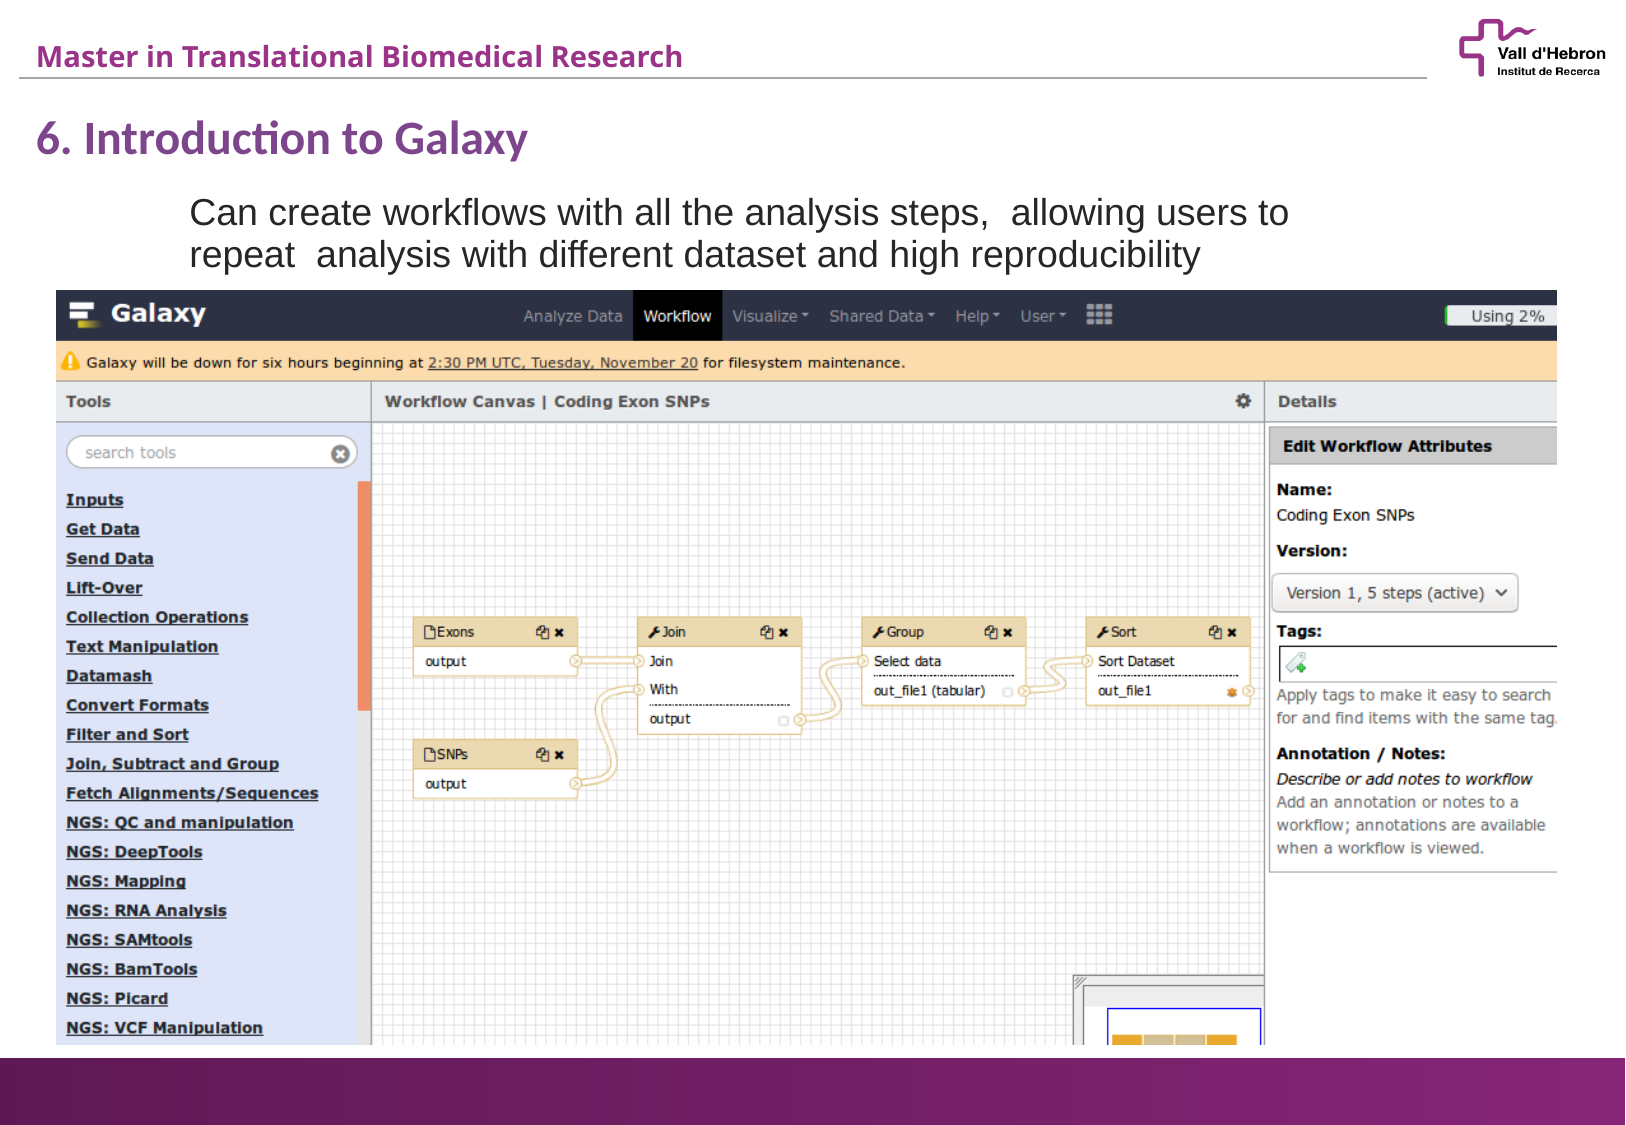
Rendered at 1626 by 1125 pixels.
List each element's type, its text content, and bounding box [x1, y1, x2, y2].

picture [56, 290, 1557, 1045]
picture [1458, 18, 1606, 77]
text_box Can create workflows with all the analysis steps, allowing users to repeat analysis with different dataset and high reproducibility [174, 184, 1392, 283]
text_box 6. Introduction to Galaxy [21, 99, 1569, 172]
